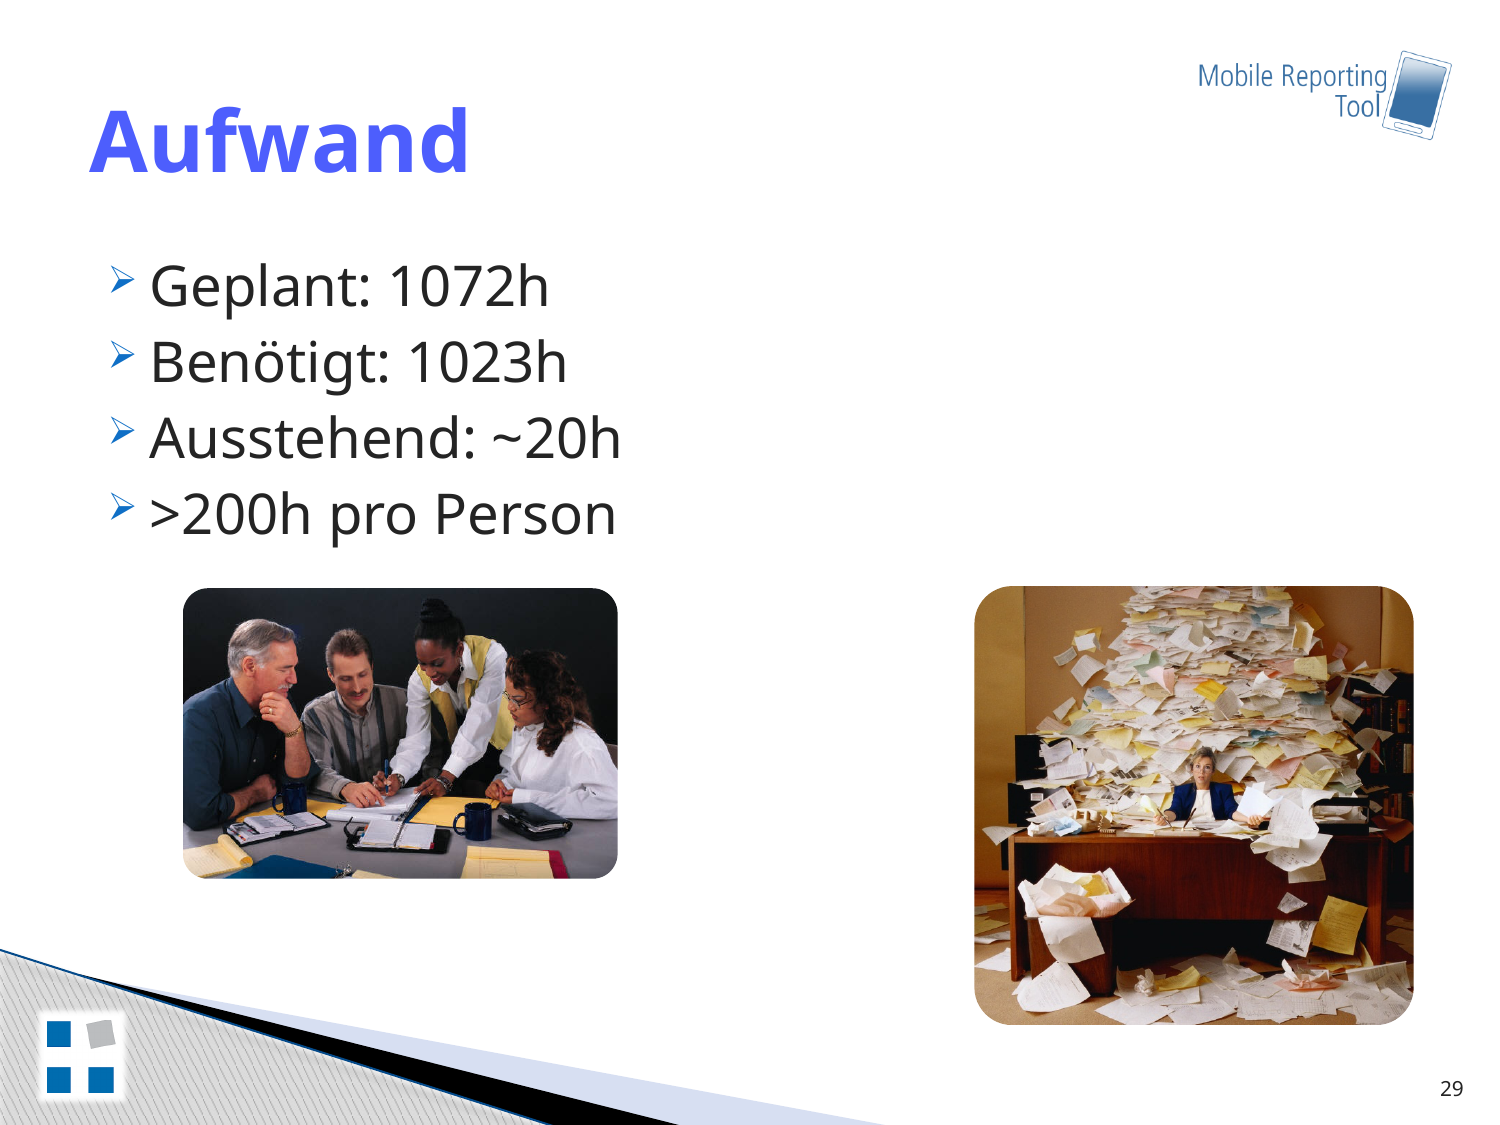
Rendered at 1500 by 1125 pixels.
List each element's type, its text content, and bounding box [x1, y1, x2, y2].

slide_number 29 [1418, 1051, 1479, 1112]
picture [47, 1020, 117, 1093]
picture [1187, 42, 1459, 149]
picture [182, 587, 618, 879]
picture [974, 585, 1414, 1026]
title Aufwand [75, 45, 1425, 233]
list Geplant: 1072h Benötigt: 1023h Ausstehend: ~20h >200h pro Person [75, 243, 1425, 986]
